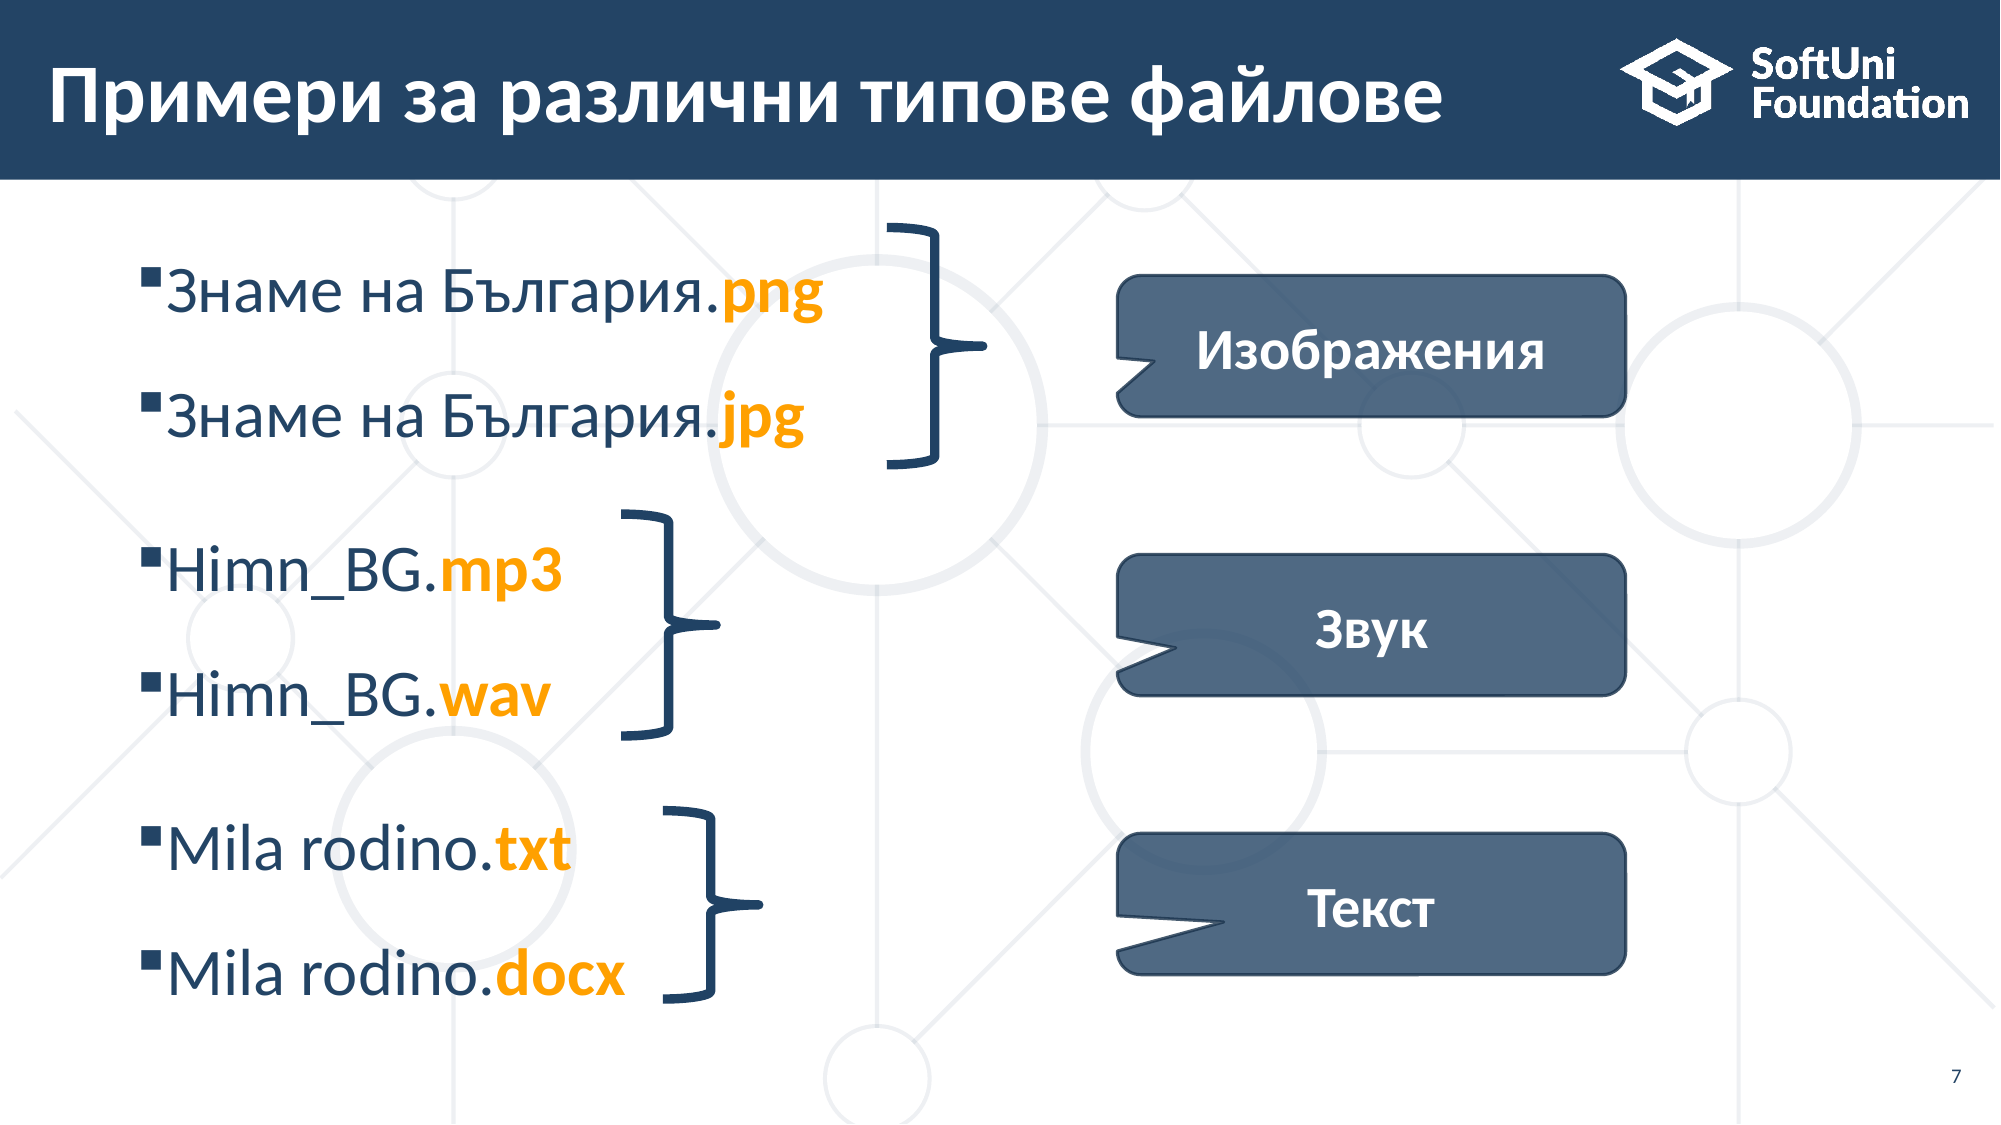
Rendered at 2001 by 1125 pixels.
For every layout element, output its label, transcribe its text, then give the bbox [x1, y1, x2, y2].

text_box [886, 226, 984, 466]
text_box Изображения [1115, 273, 1628, 419]
text_box [662, 809, 760, 1000]
slide_number 7 [1897, 1049, 1968, 1101]
text_box Текст [1115, 831, 1628, 977]
title Примери за различни типове файлове [31, 16, 1591, 162]
text_box [621, 513, 717, 737]
list Знаме на България.png Знаме на България.jpg Himn_BG.mp3 Himn_BG.wav Mila rodino.txt Mila rodino.docx [118, 220, 959, 1064]
picture [1619, 38, 1968, 126]
text_box Звук [1115, 552, 1628, 698]
